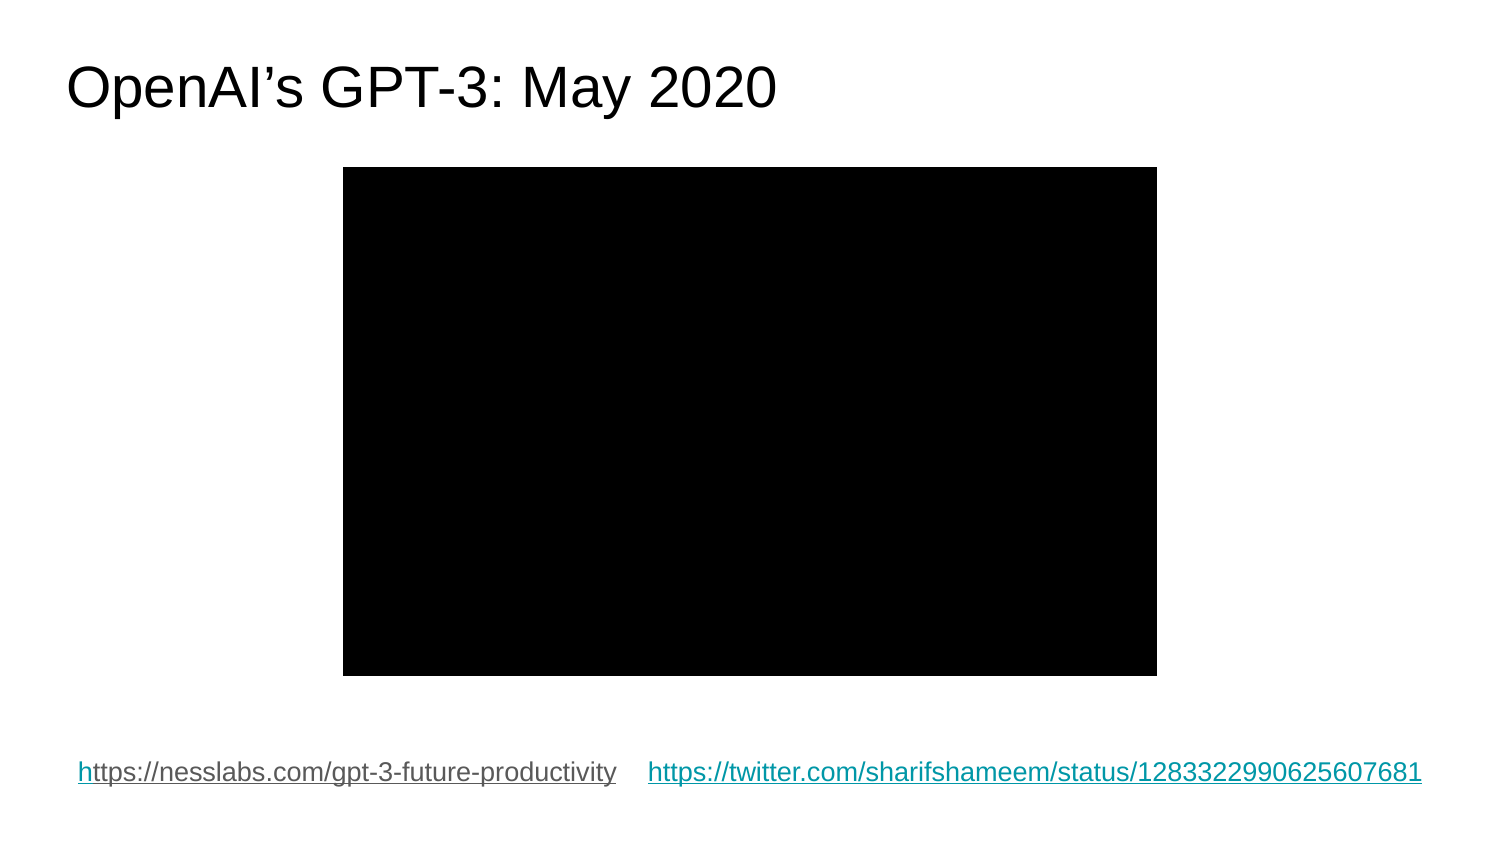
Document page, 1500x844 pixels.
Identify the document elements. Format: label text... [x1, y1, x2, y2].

picture [342, 167, 1158, 677]
list https://nesslabs.com/gpt-3-future-productivity https://twitter.com/sharifshameem/status/1283322990625607681 [51, 721, 1449, 816]
title OpenAI’s GPT-3: May 2020 [51, 33, 1449, 128]
